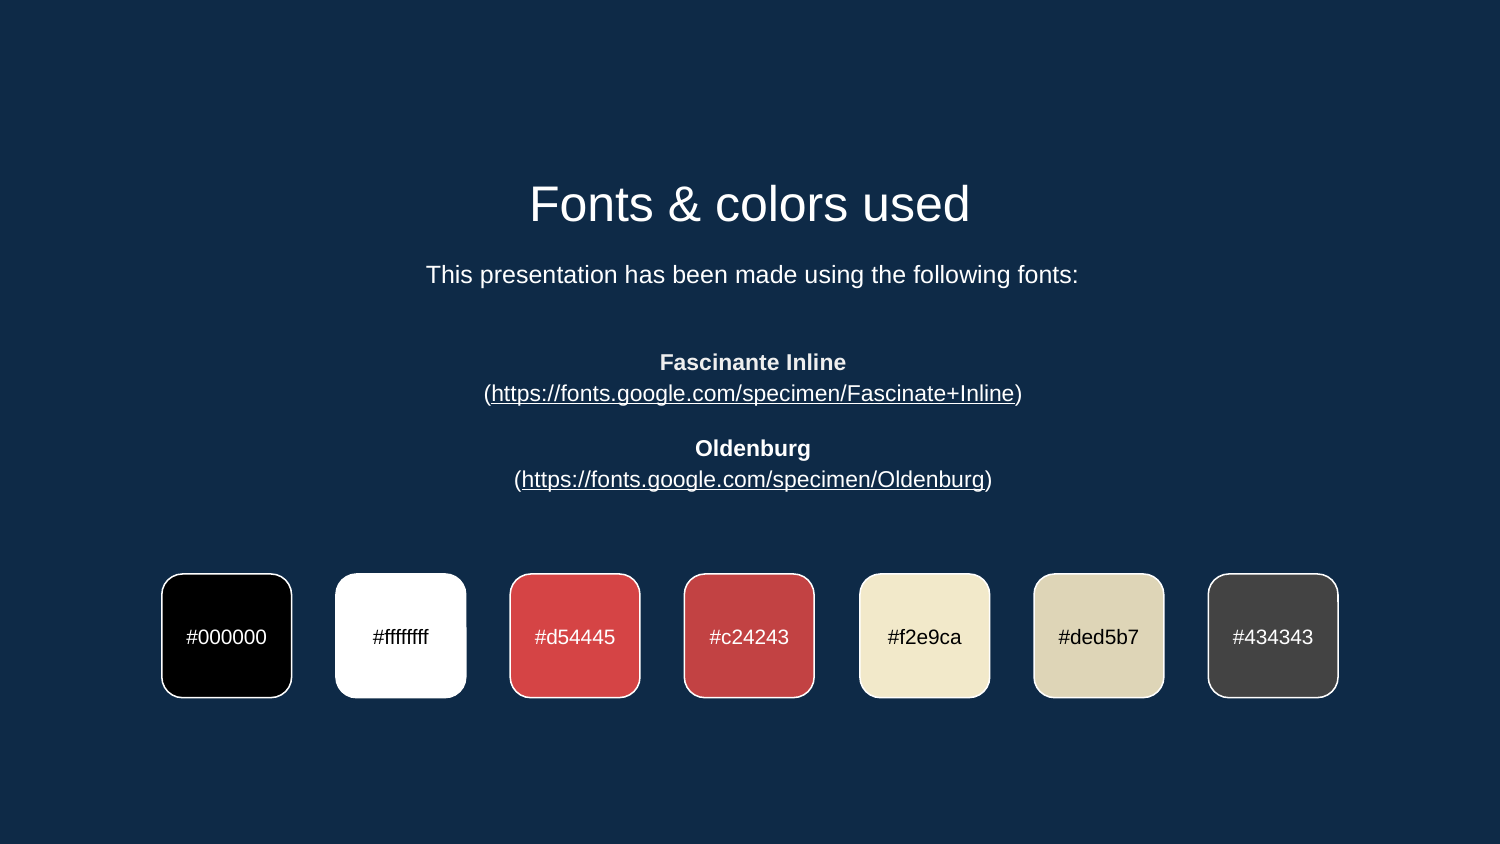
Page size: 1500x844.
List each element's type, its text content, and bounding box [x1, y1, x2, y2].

text_box [1034, 573, 1164, 599]
text_box #434343 [1208, 599, 1339, 672]
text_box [161, 573, 815, 698]
text_box [1208, 573, 1339, 599]
list This presentation has been made using the following fonts: [175, 239, 1332, 312]
title Fonts & colors used [171, 156, 1328, 236]
text_box [1208, 672, 1339, 698]
text_box [1034, 672, 1164, 698]
text_box [859, 573, 990, 599]
list Fascinante Inline (https://fonts.google.com/specimen/Fascinate+Inline) Oldenburg (https://fonts.google.com/specimen/Oldenburg) [175, 314, 1332, 521]
text_box #ded5b7 [1034, 599, 1164, 672]
text_box [859, 672, 990, 698]
text_box #f2e9ca [859, 599, 990, 672]
